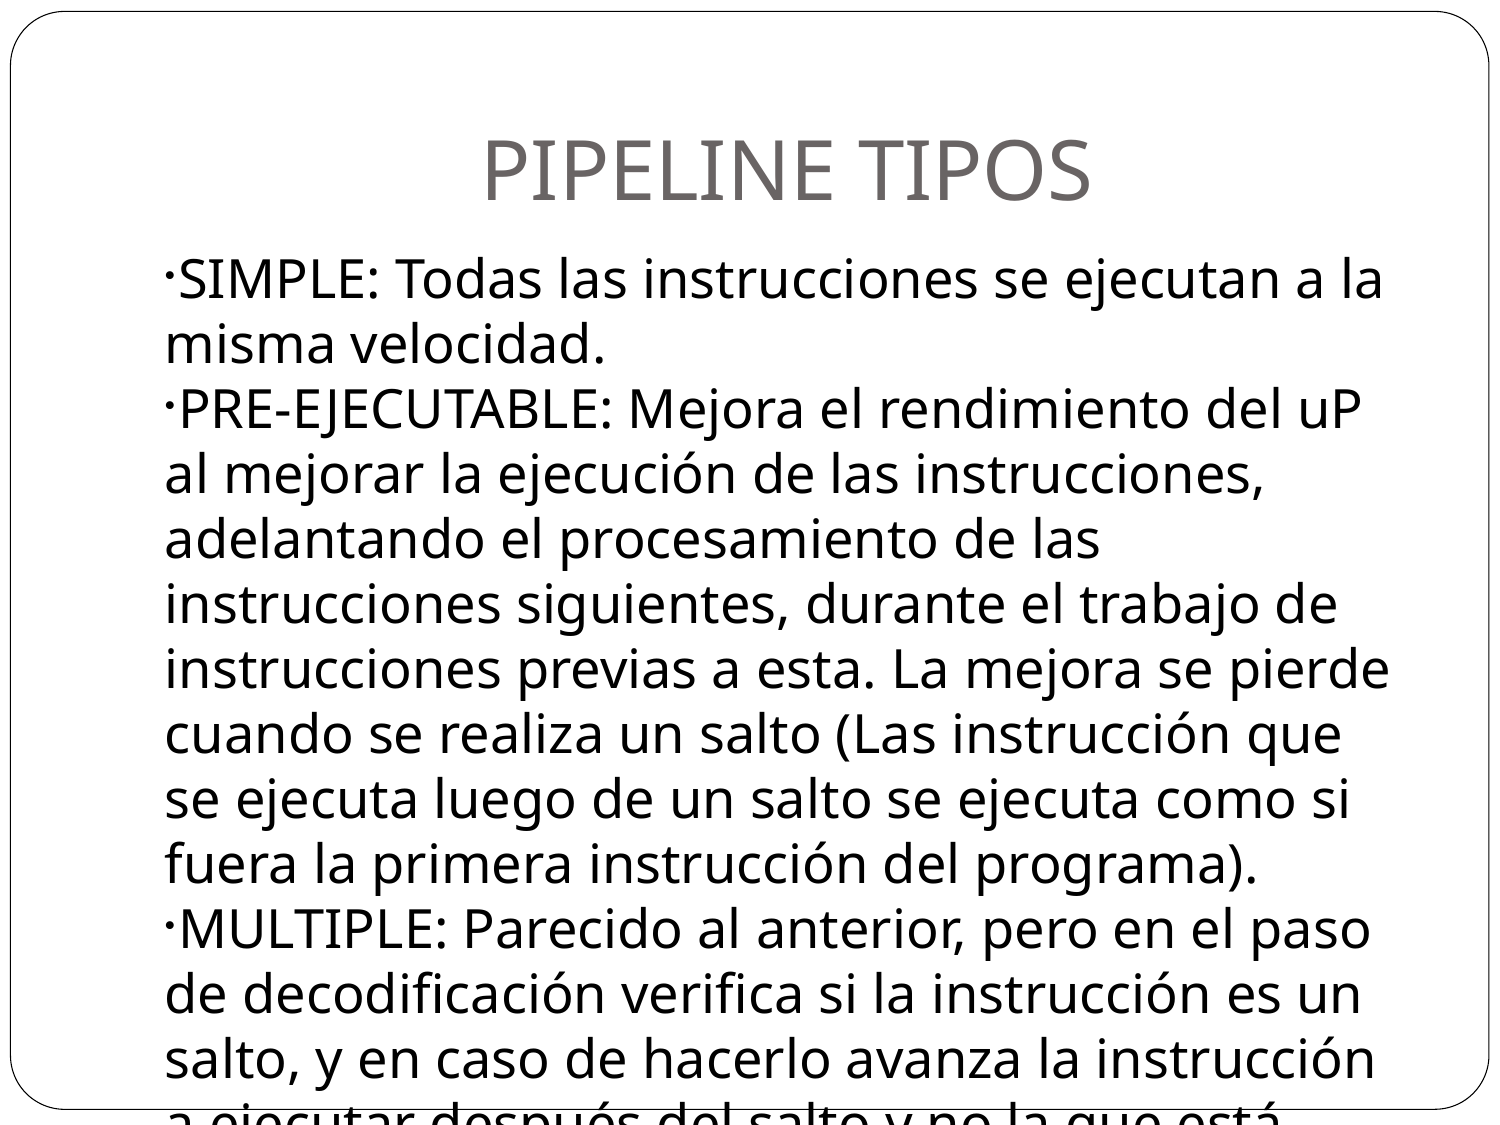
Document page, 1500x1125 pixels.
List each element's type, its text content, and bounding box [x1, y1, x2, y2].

text_box SIMPLE: Todas las instrucciones se ejecutan a la misma velocidad. PRE-EJECUTABLE: Mejora el rendimiento del uP al mejorar la ejecución de las instrucciones, adelantando el procesamiento de las instrucciones siguientes, durante el trabajo de instrucciones previas a esta. La mejora se pierde cuando se realiza un salto (Las instrucción que se ejecuta luego de un salto se ejecuta como si fuera la primera instrucción del programa). MULTIPLE: Parecido al anterior, pero en el paso de decodificación verifica si la instrucción es un salto, y en caso de hacerlo avanza la instrucción a ejecutar después del salto y no la que está siguiente en la memoria [149, 237, 1425, 988]
text_box PIPELINE TIPOS [149, 45, 1425, 233]
